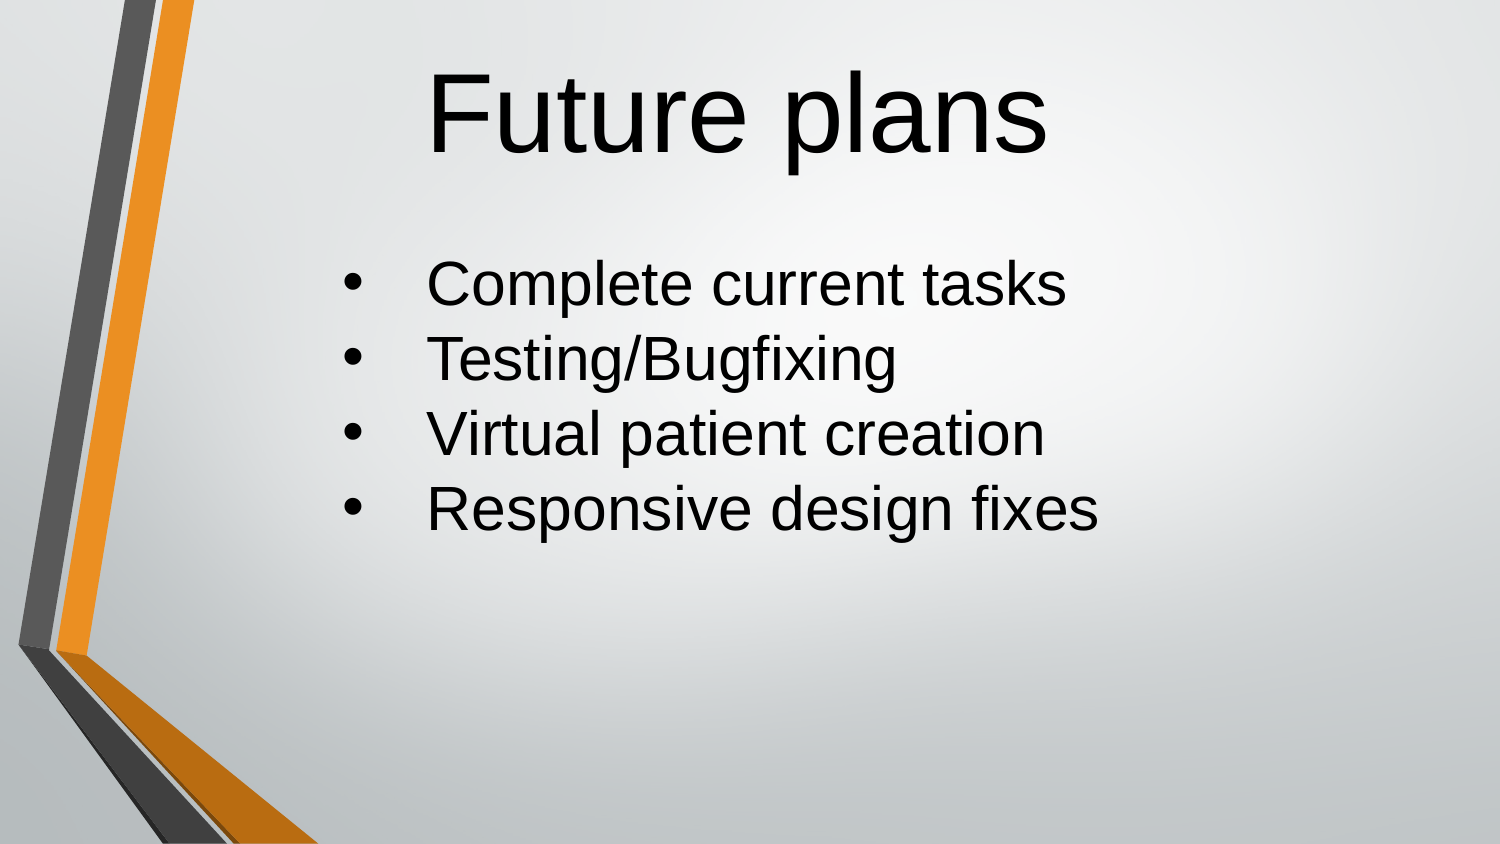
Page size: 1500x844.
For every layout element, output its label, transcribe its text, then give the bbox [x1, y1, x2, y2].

text_box Complete current tasks Testing/Bugfixing Virtual patient creation Responsive design fixes [331, 237, 1113, 549]
title Future plans [121, 0, 1354, 216]
